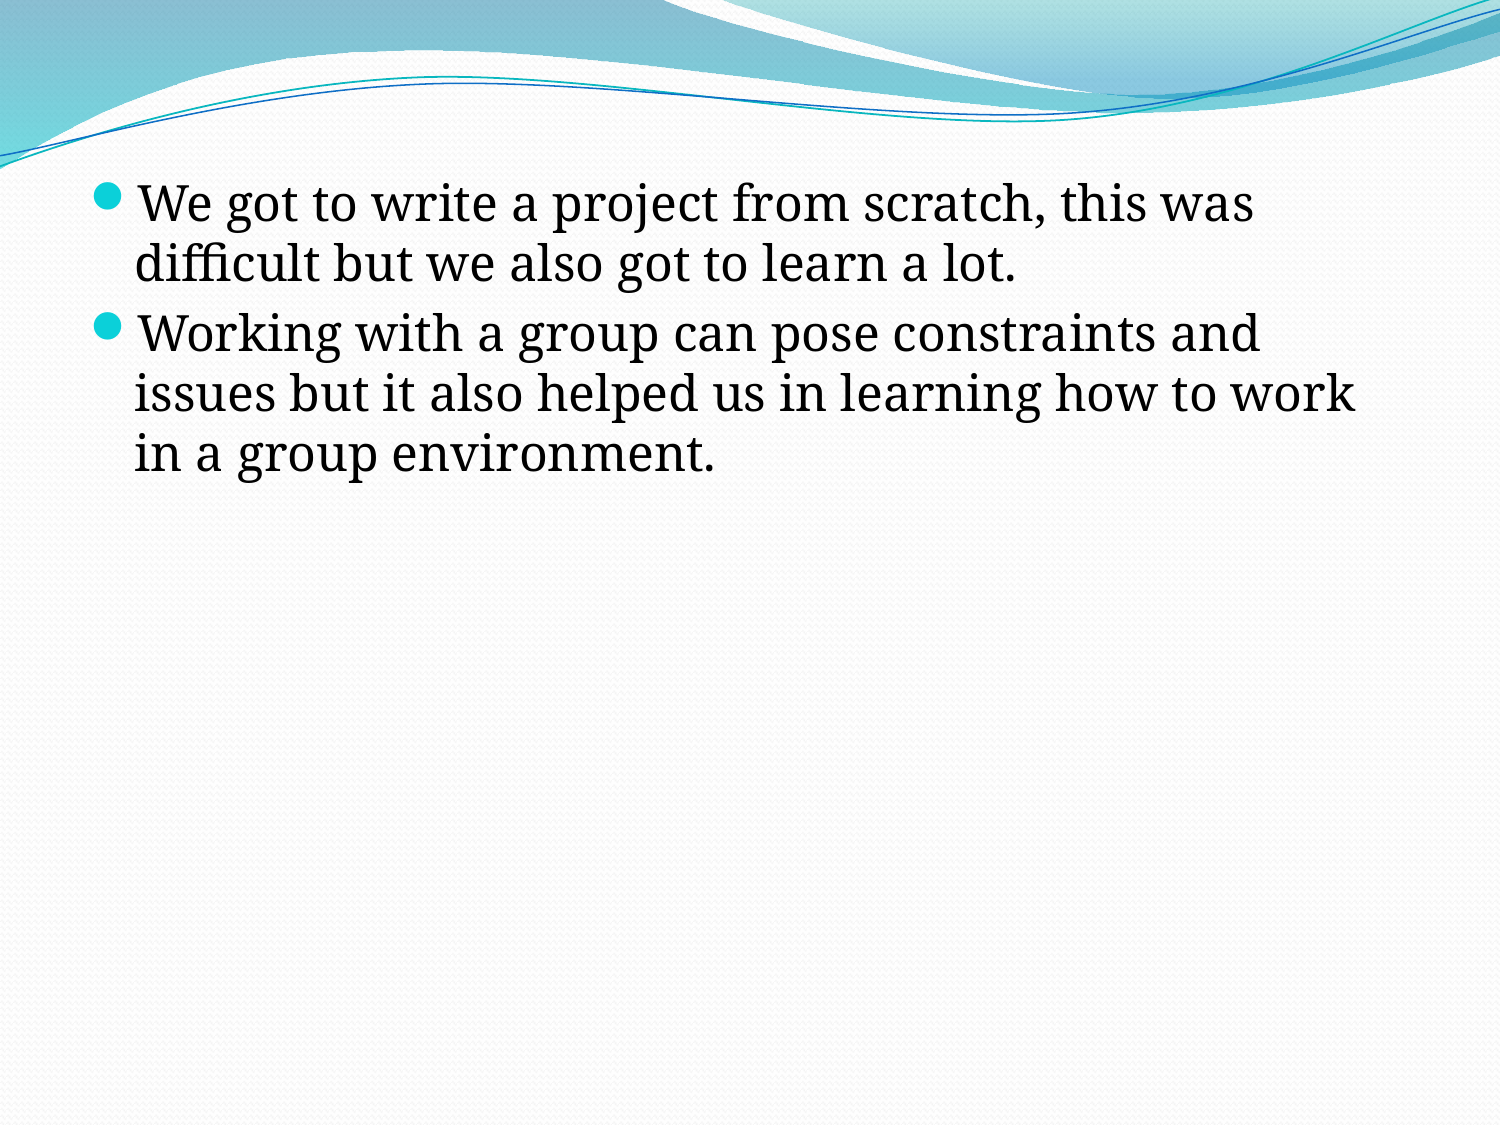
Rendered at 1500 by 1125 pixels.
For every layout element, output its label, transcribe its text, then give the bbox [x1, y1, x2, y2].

list We got to write a project from scratch, this was difficult but we also got to learn a lot. Working with a group can pose constraints and issues but it also helped us in learning how to work in a group environment. [75, 164, 1425, 1005]
